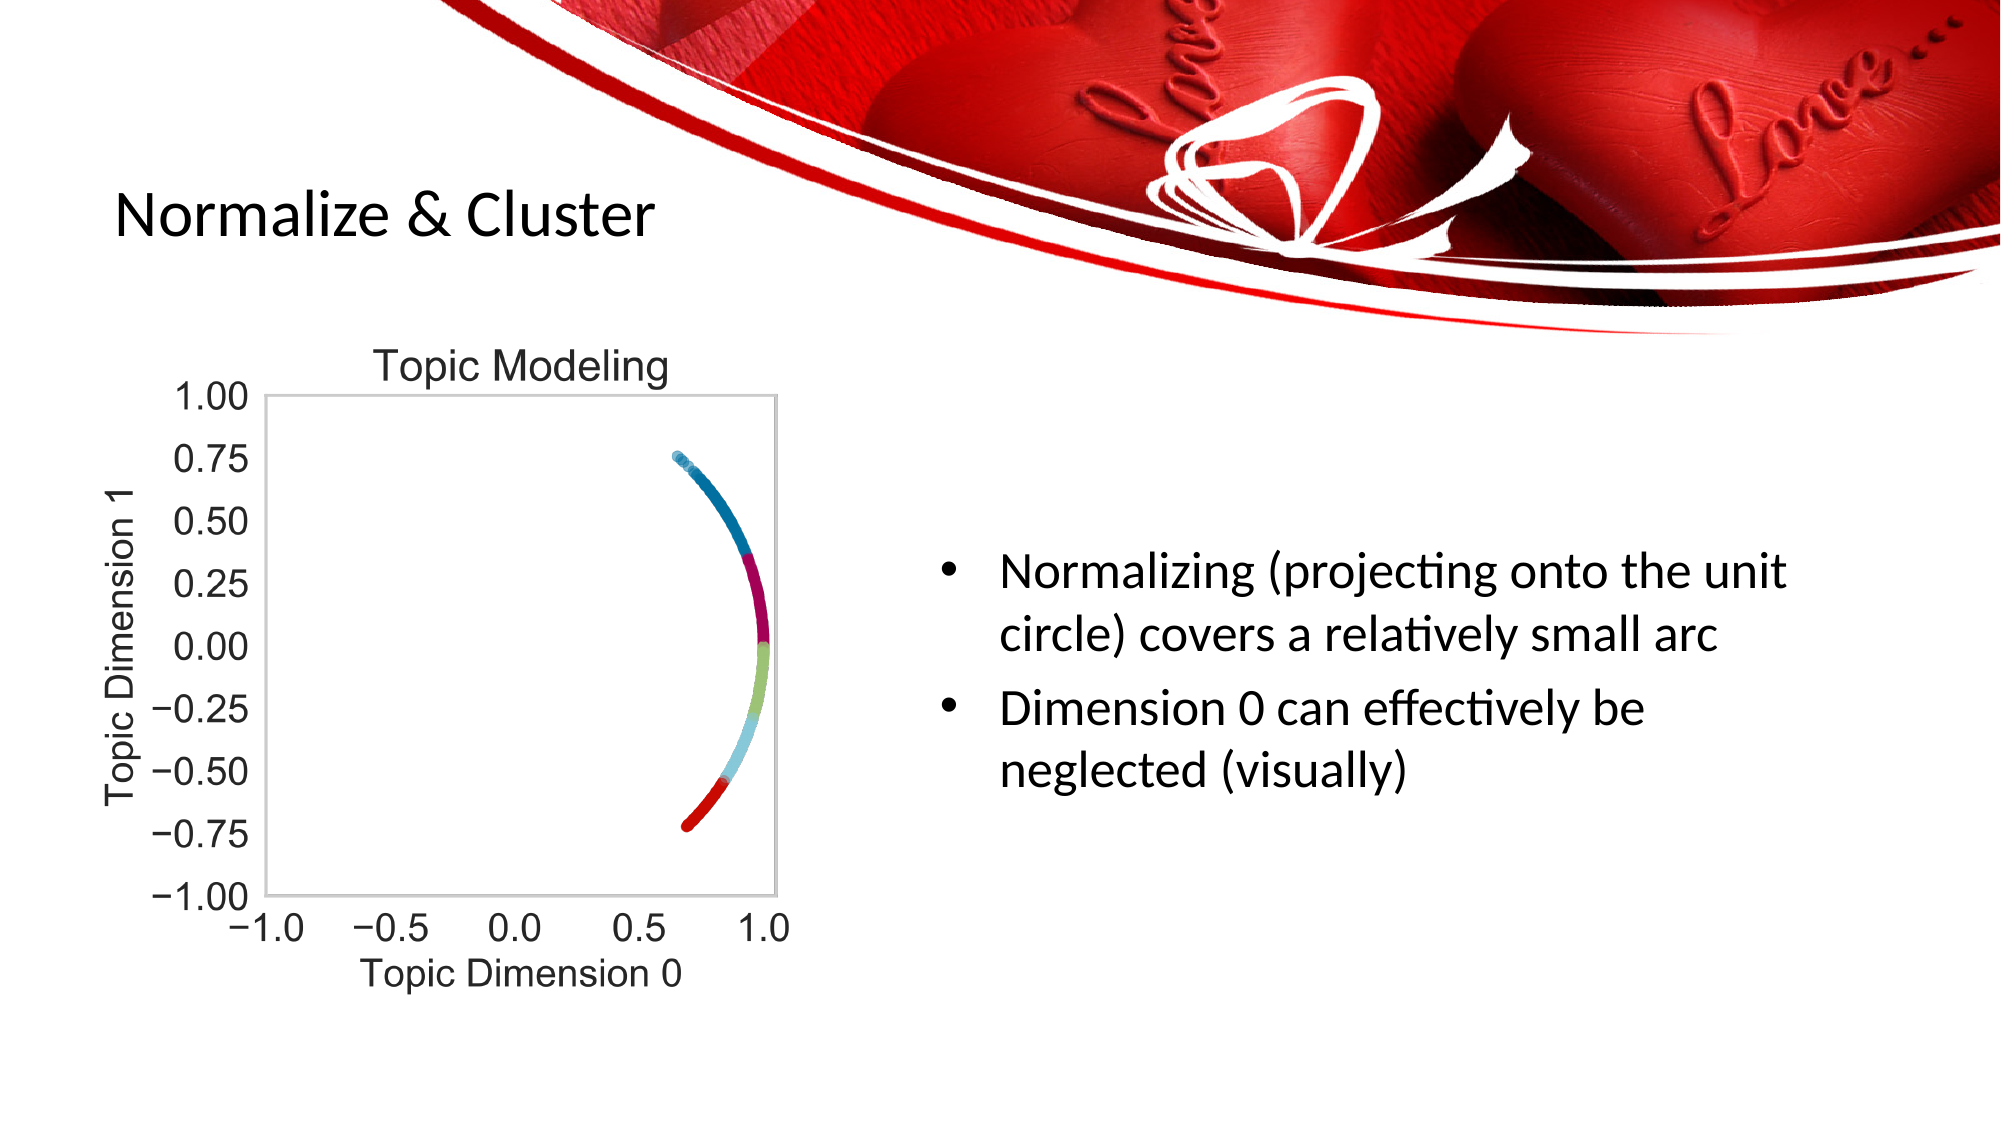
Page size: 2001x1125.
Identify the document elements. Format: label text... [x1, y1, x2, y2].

picture [0, 0, 2001, 1125]
title Normalize & Cluster [99, 161, 1900, 258]
list Normalizing (projecting onto the unit circle) covers a relatively small arc Dimension 0 can effectively be neglected (visually) [924, 529, 1809, 813]
